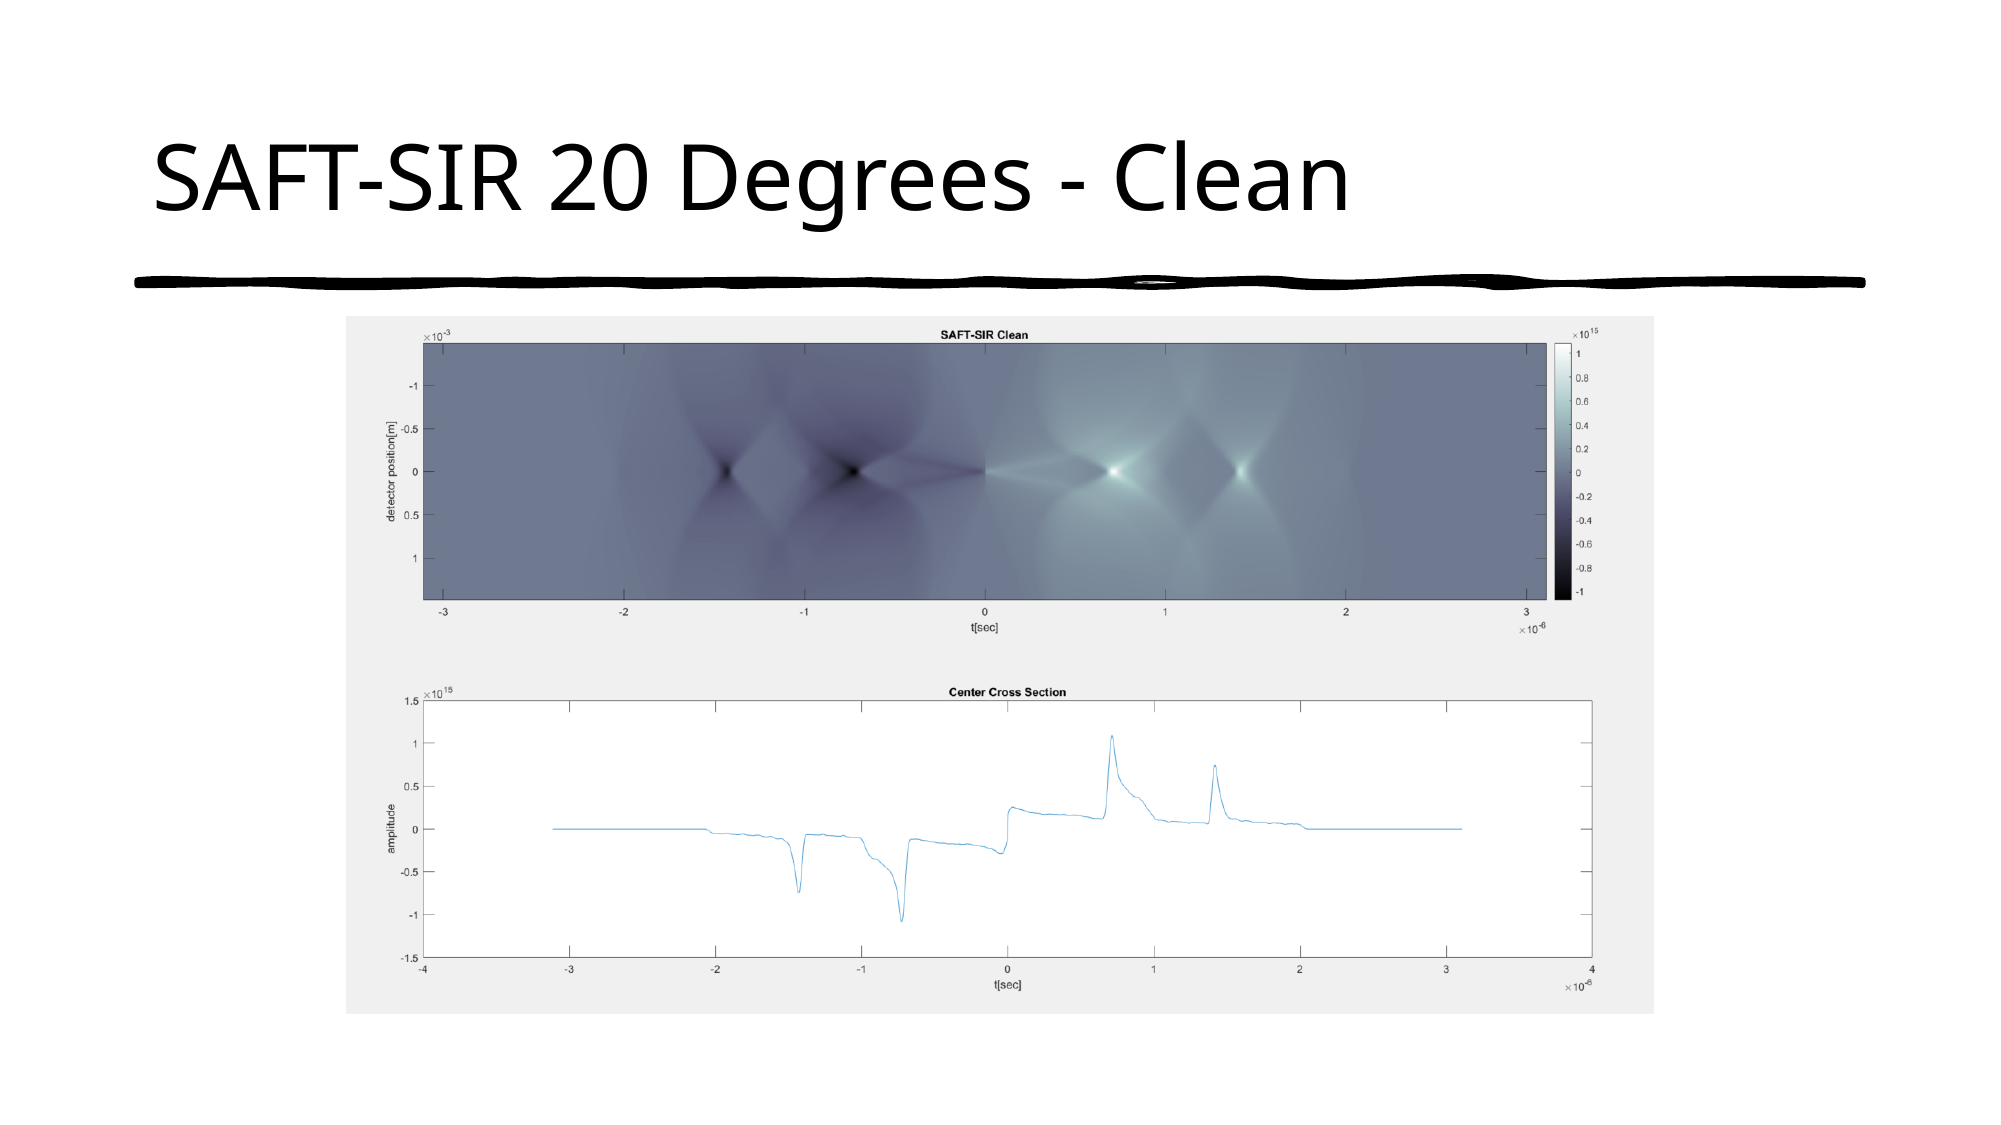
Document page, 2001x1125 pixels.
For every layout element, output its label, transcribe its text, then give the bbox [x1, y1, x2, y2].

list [346, 316, 1654, 1015]
title SAFT-SIR 20 Degrees - Clean [137, 59, 1863, 278]
